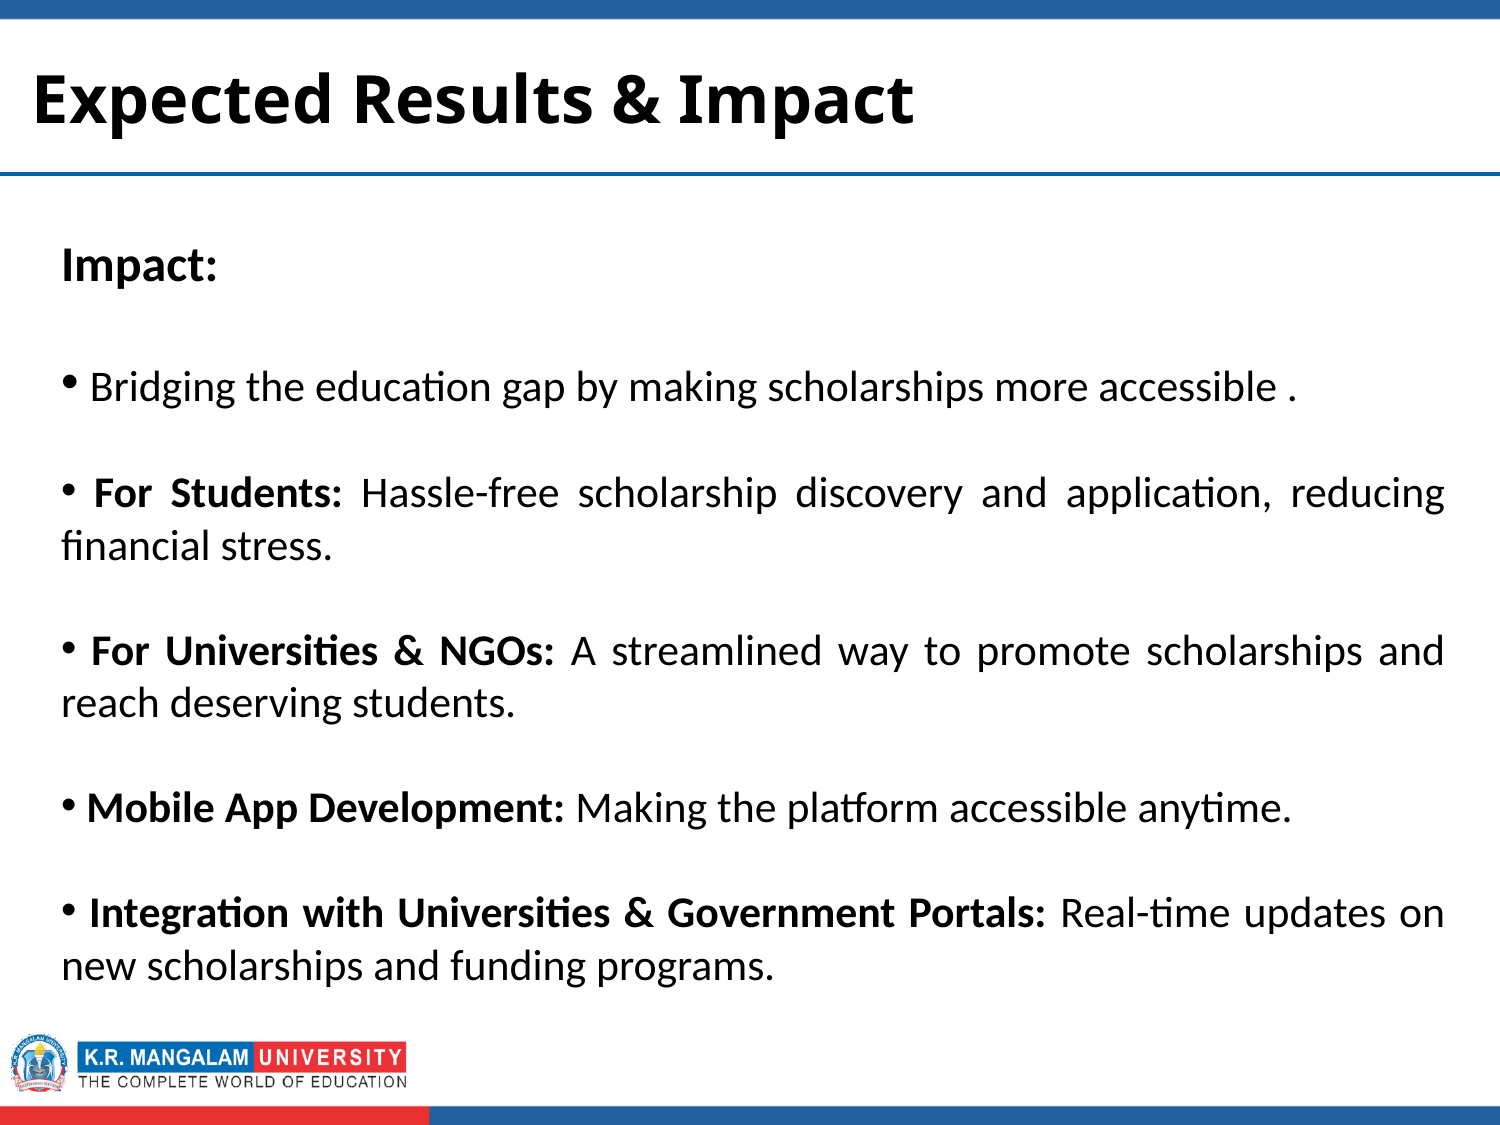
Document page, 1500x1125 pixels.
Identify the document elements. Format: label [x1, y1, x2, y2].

list [0, 0, 1500, 173]
list [0, 181, 1500, 1125]
picture [11, 1034, 408, 1093]
